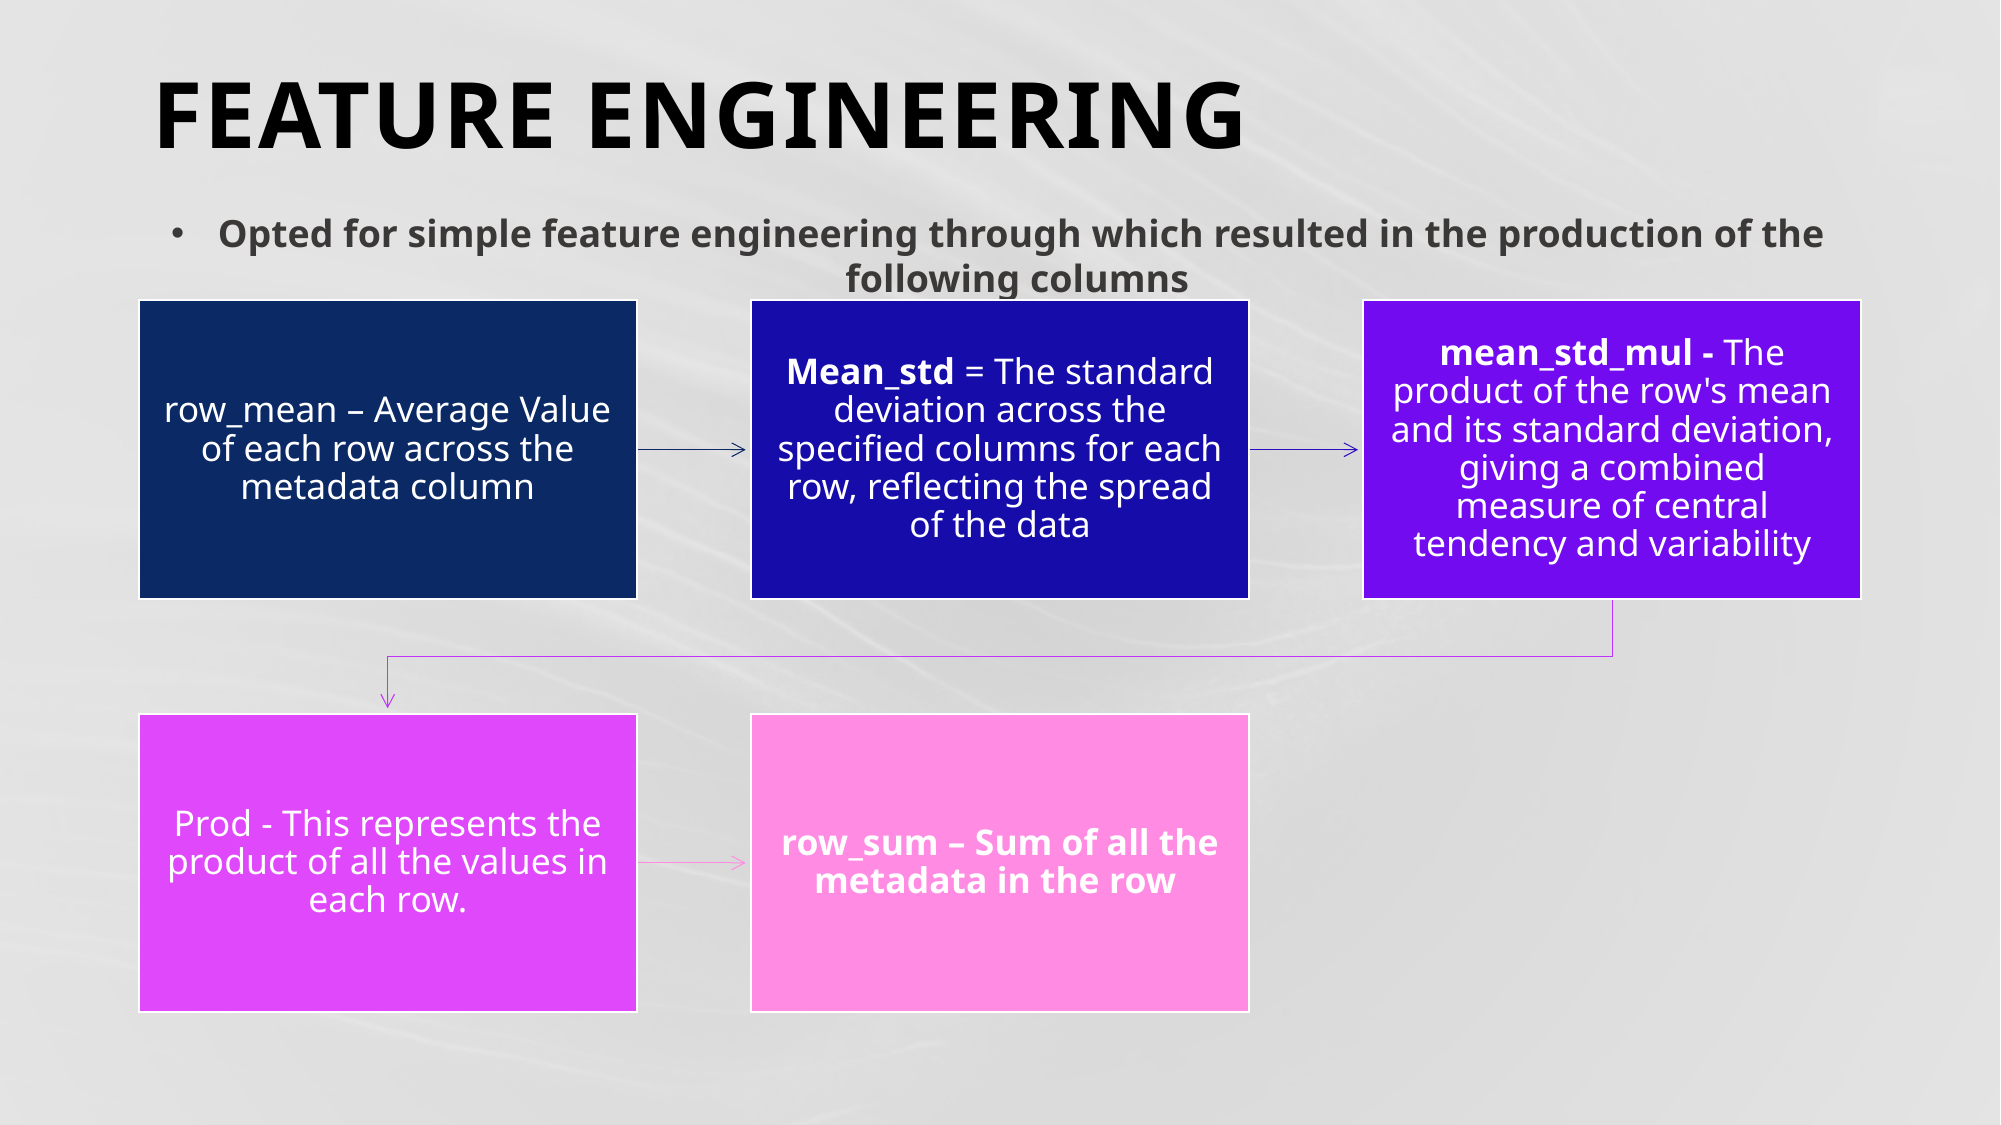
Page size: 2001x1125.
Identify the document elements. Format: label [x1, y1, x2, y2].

list [137, 299, 1863, 1014]
picture [0, 0, 2000, 1125]
